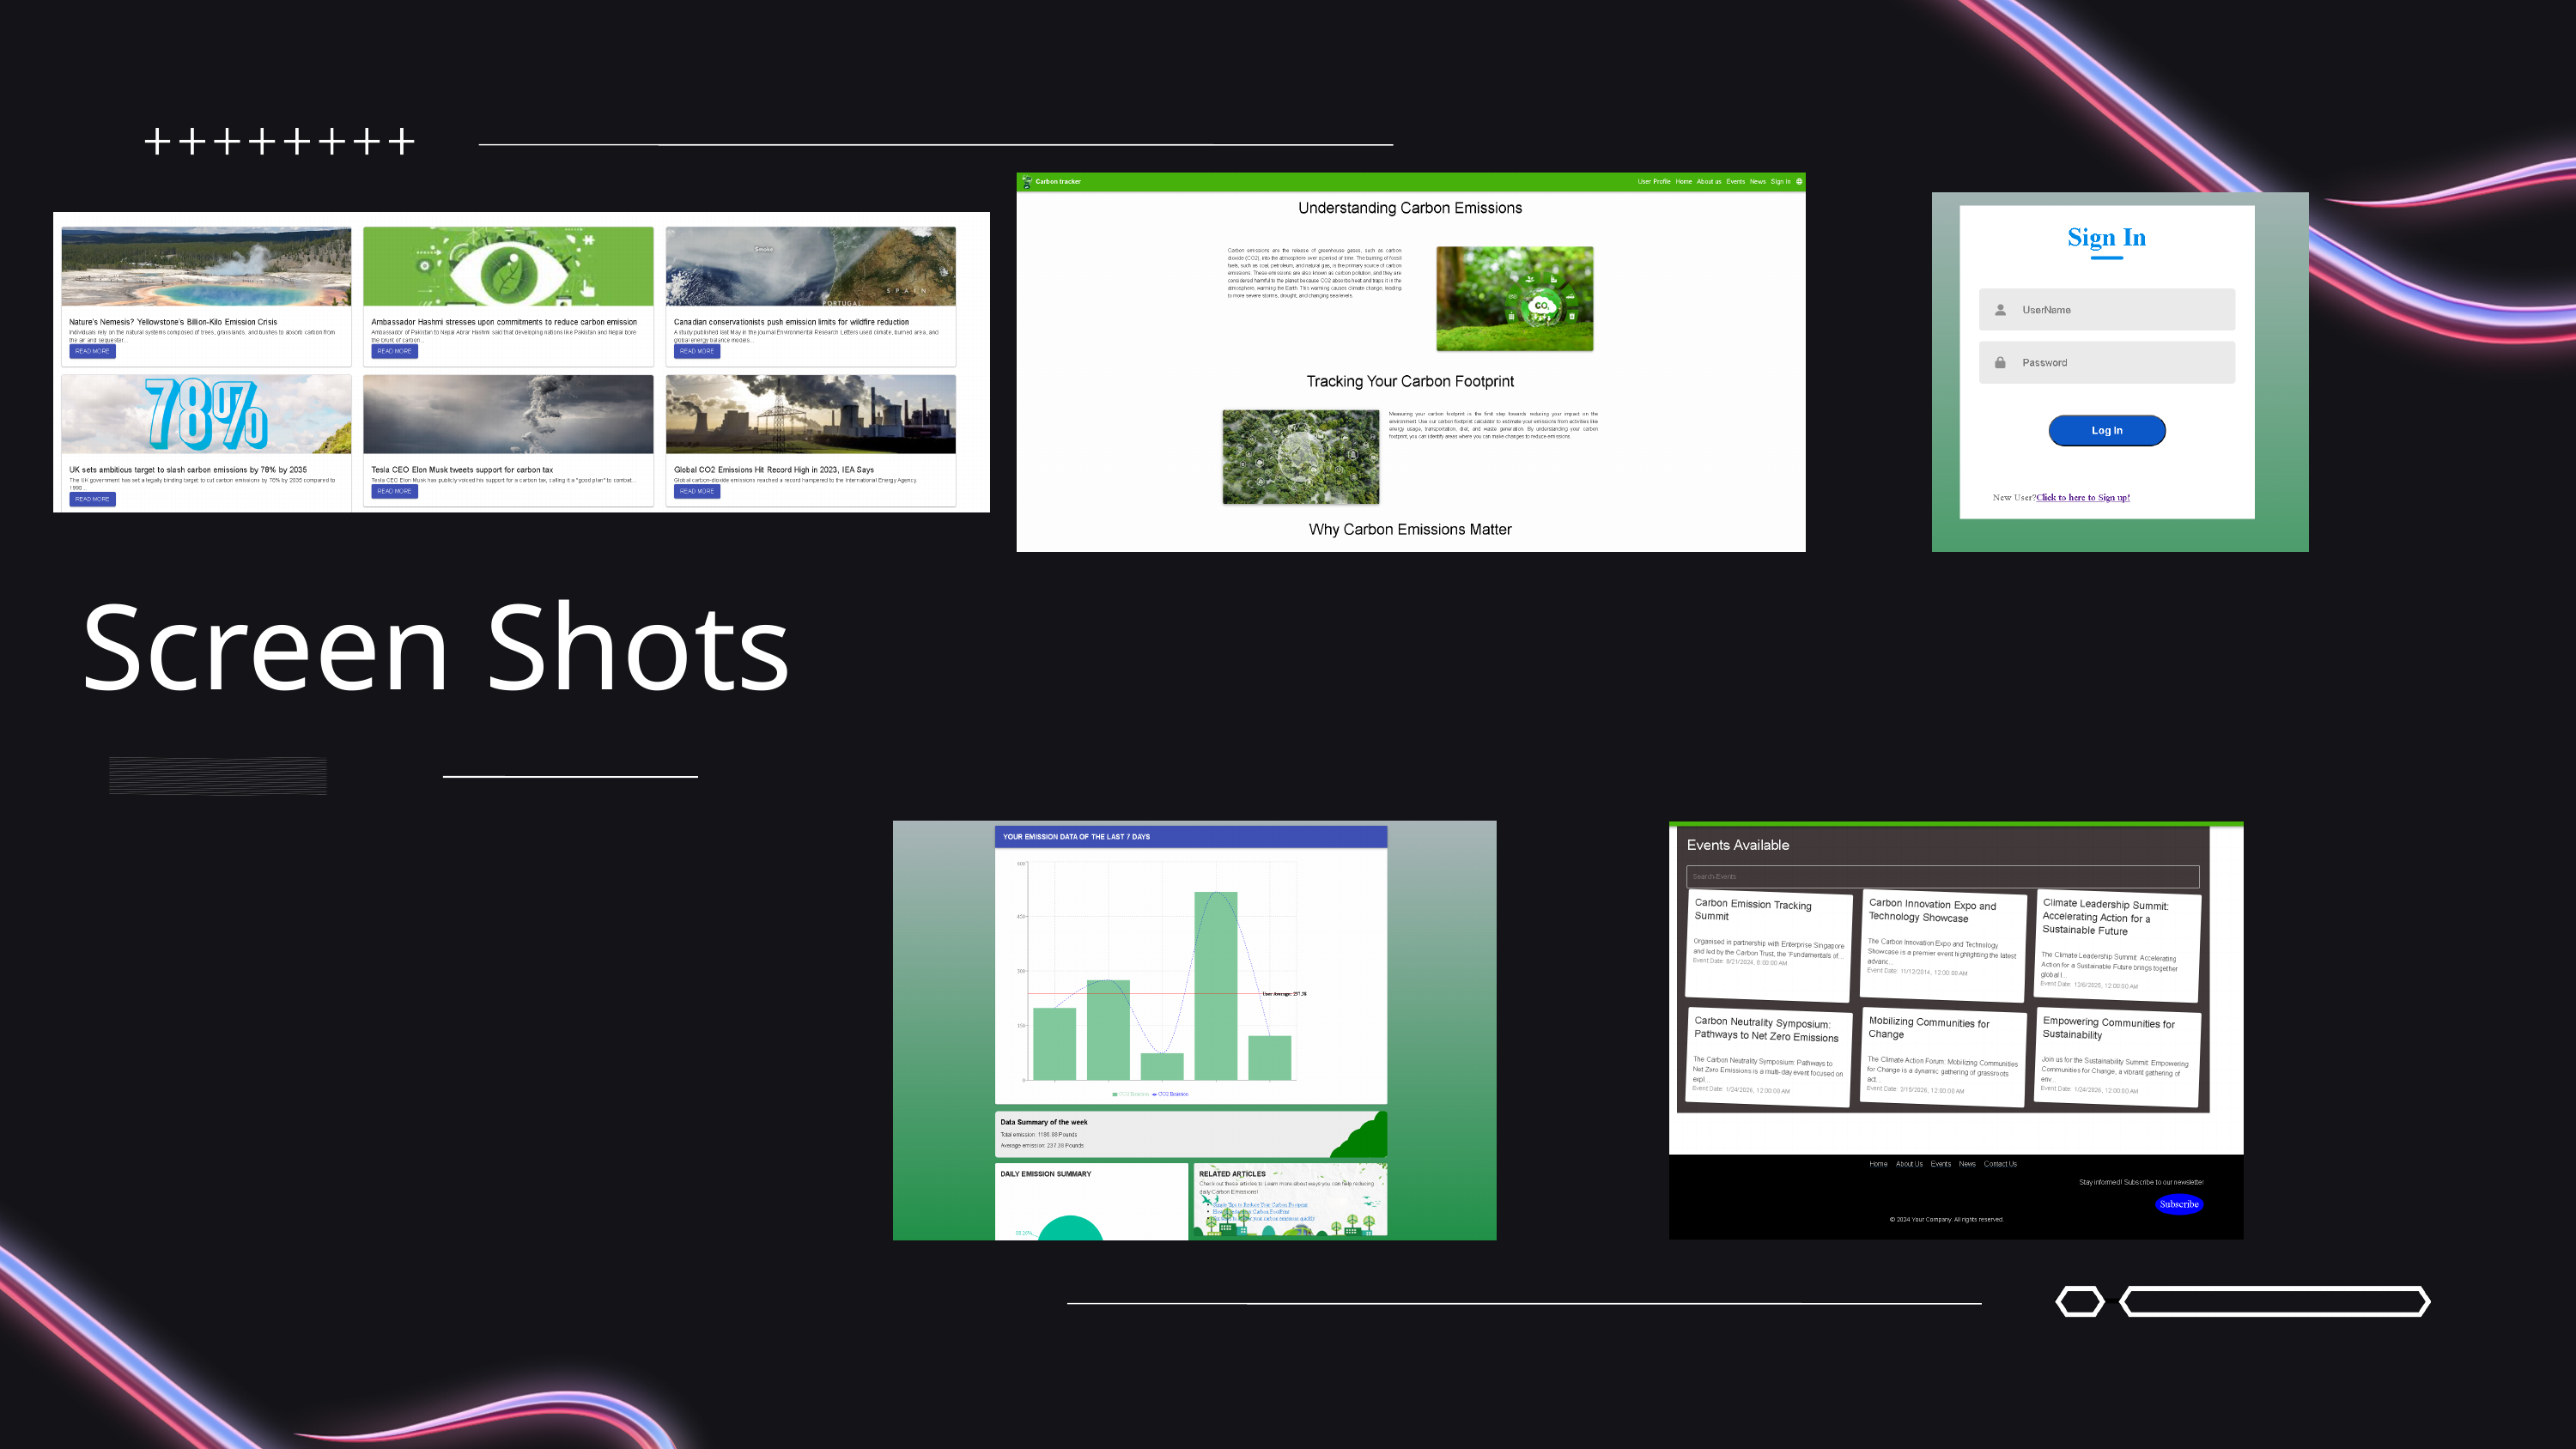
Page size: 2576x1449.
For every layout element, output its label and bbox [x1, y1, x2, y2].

text_box [1860, 0, 2576, 388]
text_box [80, 594, 1068, 796]
text_box [0, 1101, 730, 1449]
picture [1932, 191, 2309, 552]
picture [892, 821, 1498, 1240]
text_box [2054, 1286, 2432, 1321]
picture [1016, 172, 1806, 552]
picture [53, 212, 990, 512]
picture [1669, 821, 2244, 1240]
text_box [144, 128, 415, 162]
